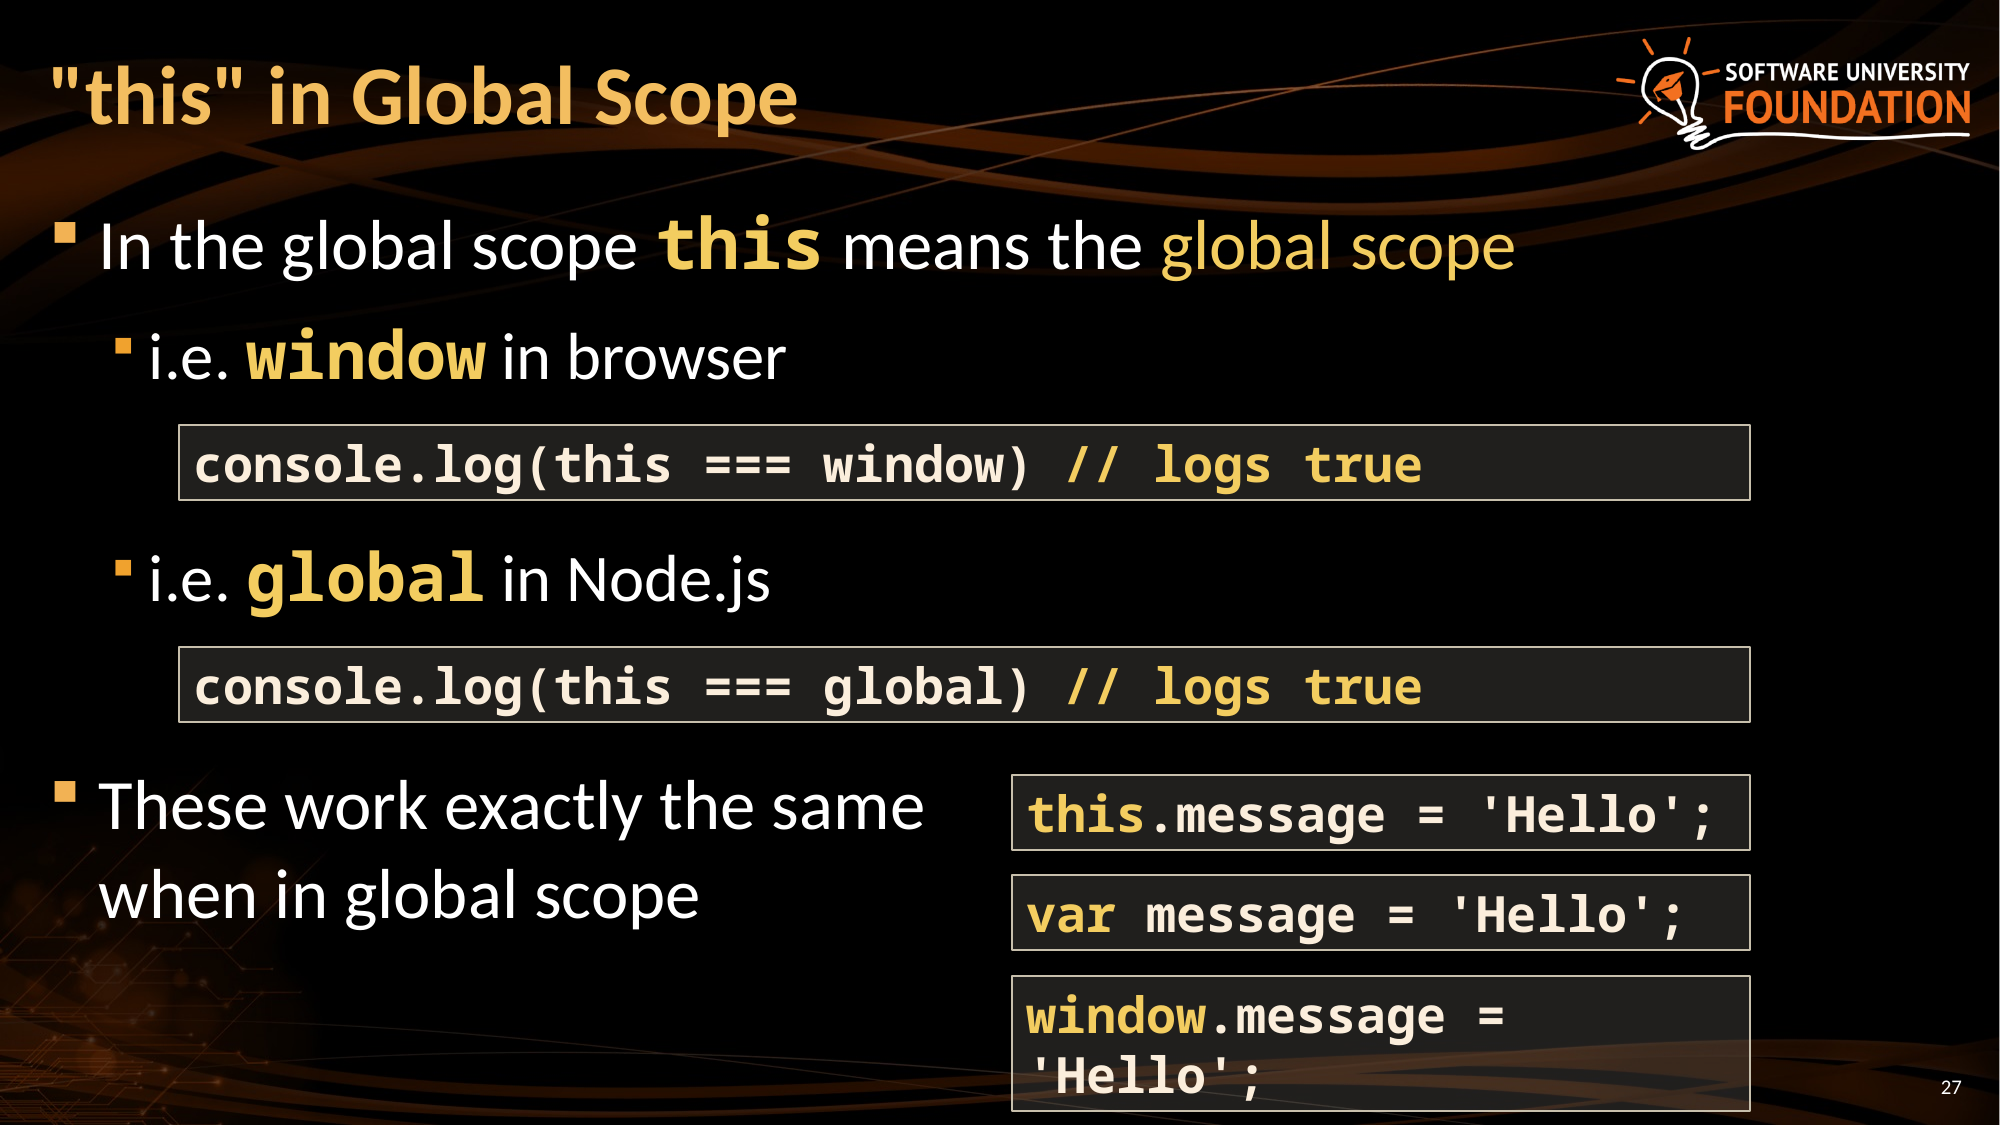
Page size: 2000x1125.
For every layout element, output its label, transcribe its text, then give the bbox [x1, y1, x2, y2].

list In the global scope this means the global scope i.e. window in browser i.e. global in Node.js These work exactly the same when in global scope [31, 188, 1968, 1103]
text_box console.log(this === window) // logs true [179, 424, 1750, 500]
slide_number 27 [1897, 1070, 1968, 1103]
title "this" in Global Scope [30, 6, 1602, 189]
text_box window.message = 'Hello'; [1012, 976, 1750, 1112]
text_box this.message = 'Hello'; [1012, 774, 1750, 850]
picture [0, 0, 2000, 1125]
text_box console.log(this === global) // logs true [179, 646, 1750, 722]
text_box var message = 'Hello'; [1012, 874, 1750, 950]
